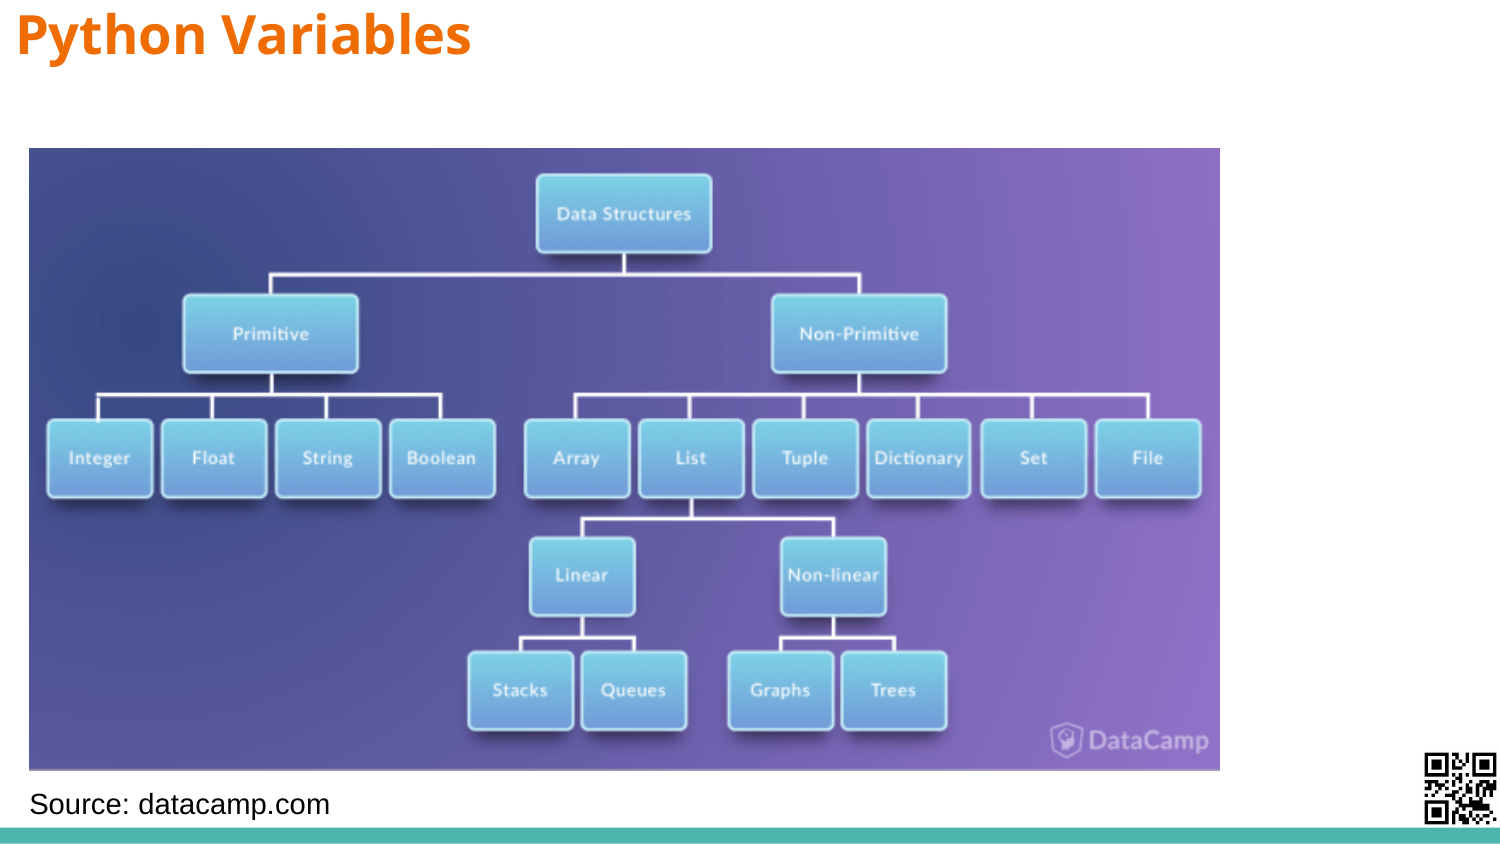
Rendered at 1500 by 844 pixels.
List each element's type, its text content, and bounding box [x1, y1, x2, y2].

text_box Source: datacamp.com [14, 770, 841, 817]
title Python Variables [0, 0, 1313, 67]
picture [29, 147, 1221, 771]
picture [1421, 750, 1500, 827]
